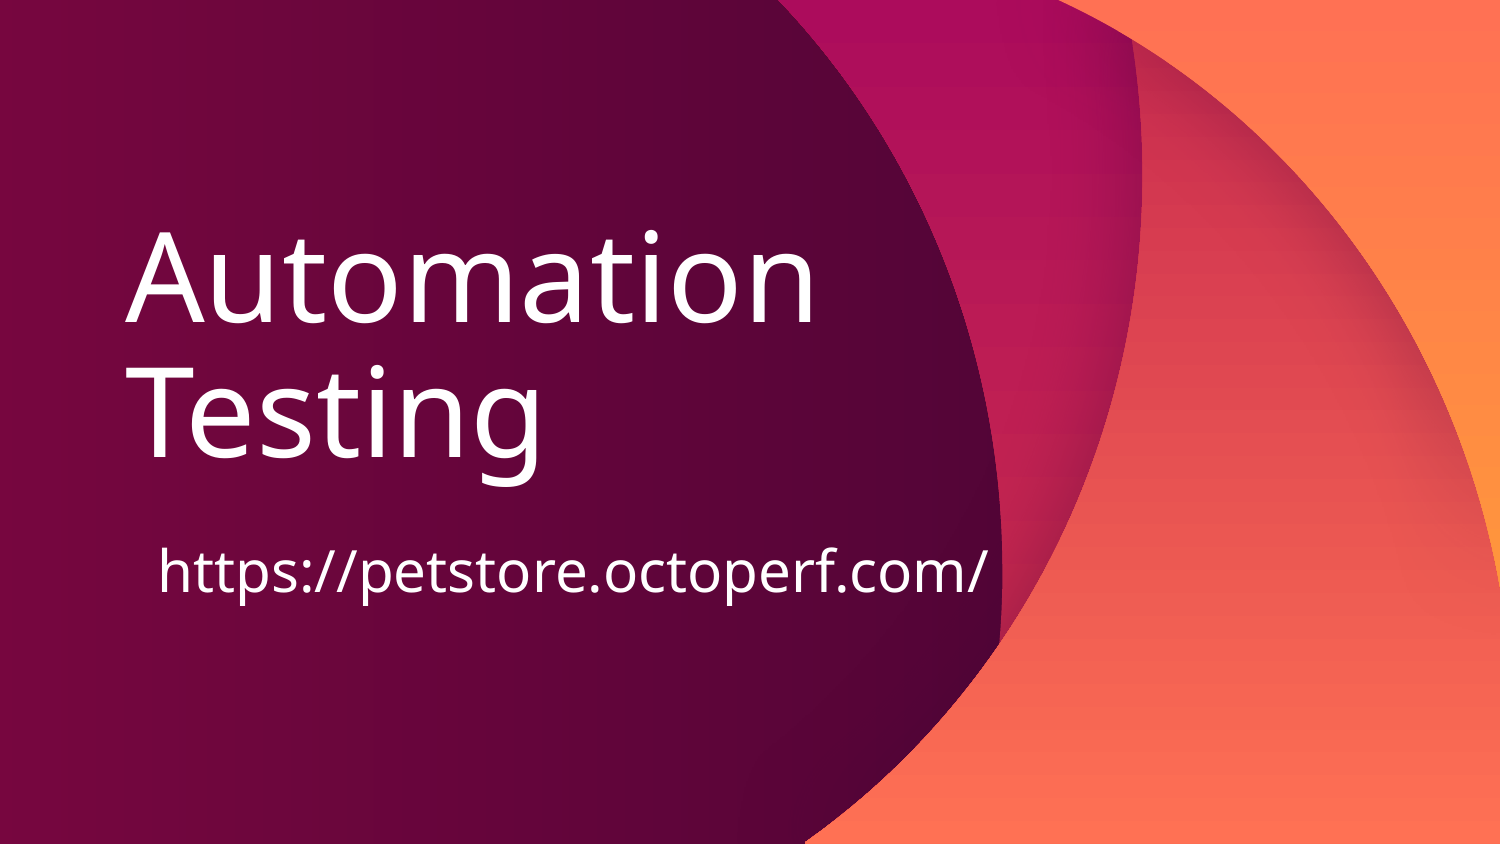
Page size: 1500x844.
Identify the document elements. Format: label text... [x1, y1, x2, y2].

title Automation Testing https://petstore.octoperf.com/ [125, 396, 1040, 588]
